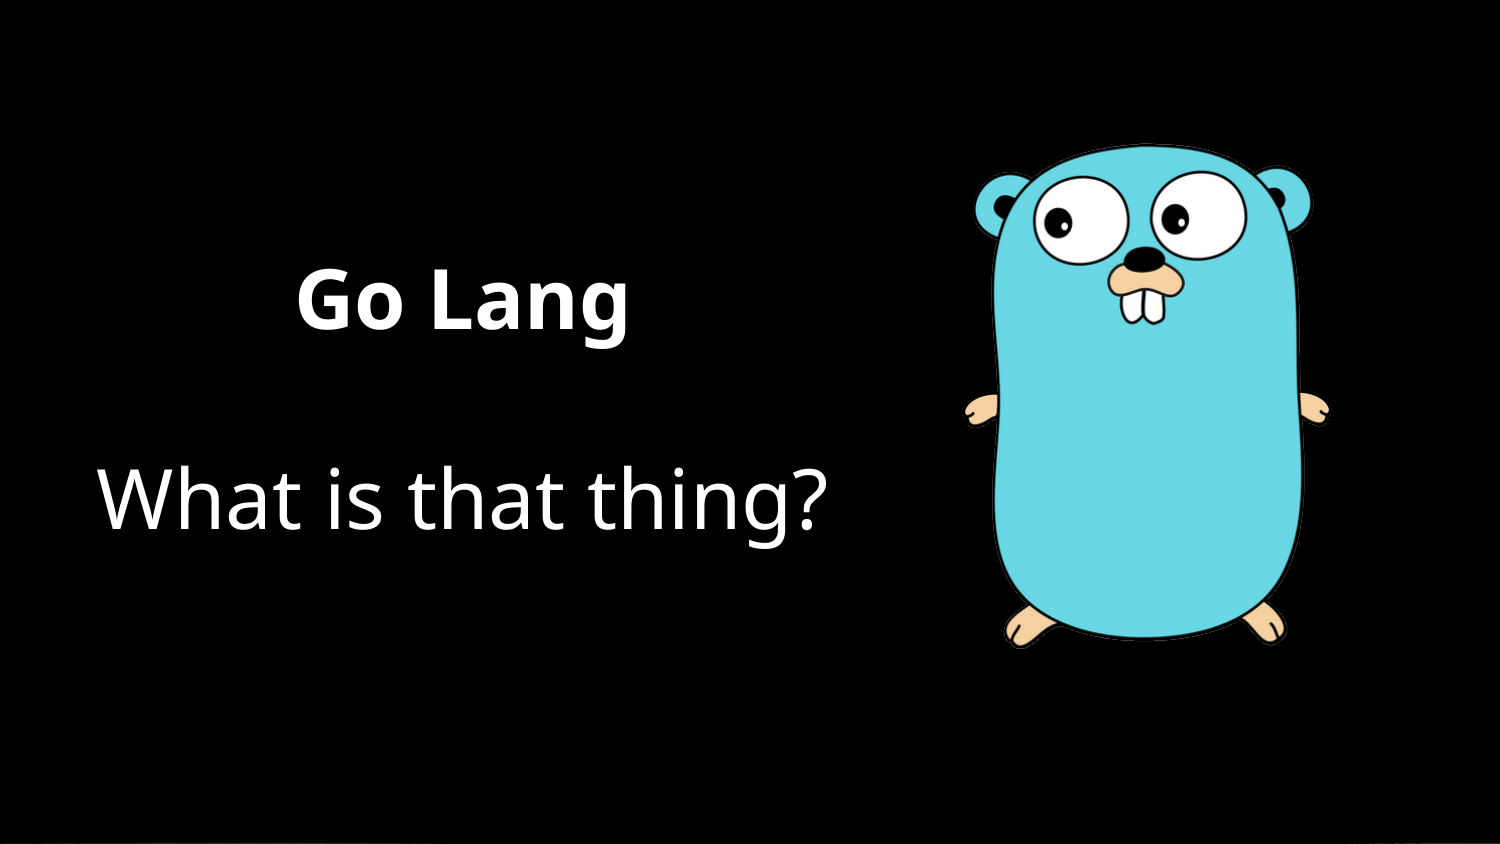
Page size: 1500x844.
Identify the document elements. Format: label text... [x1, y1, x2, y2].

title Go Lang What is that thing? [60, 190, 839, 603]
picture [844, 93, 1451, 700]
